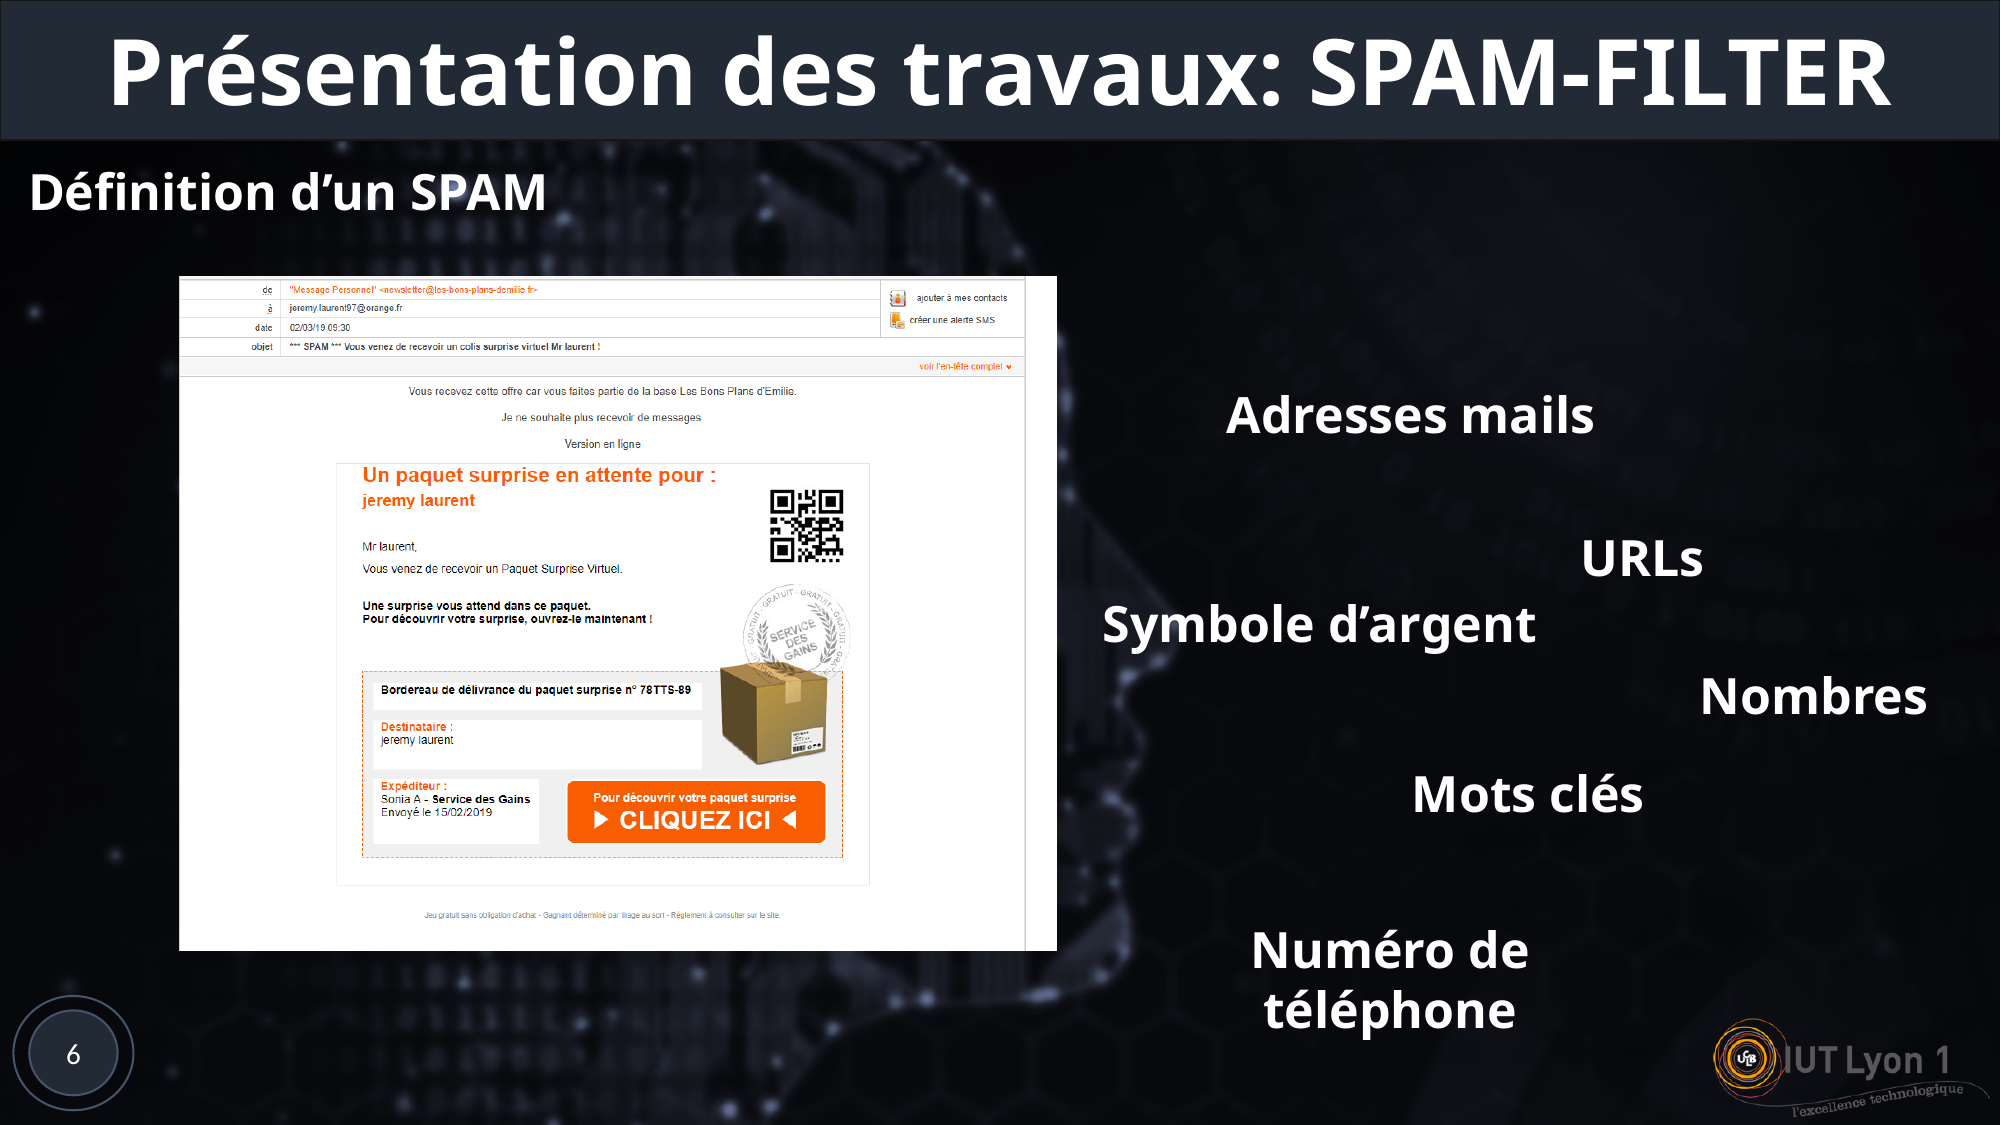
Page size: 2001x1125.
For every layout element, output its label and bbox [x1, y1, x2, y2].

text_box [13, 995, 134, 1111]
picture [0, 0, 2000, 1125]
